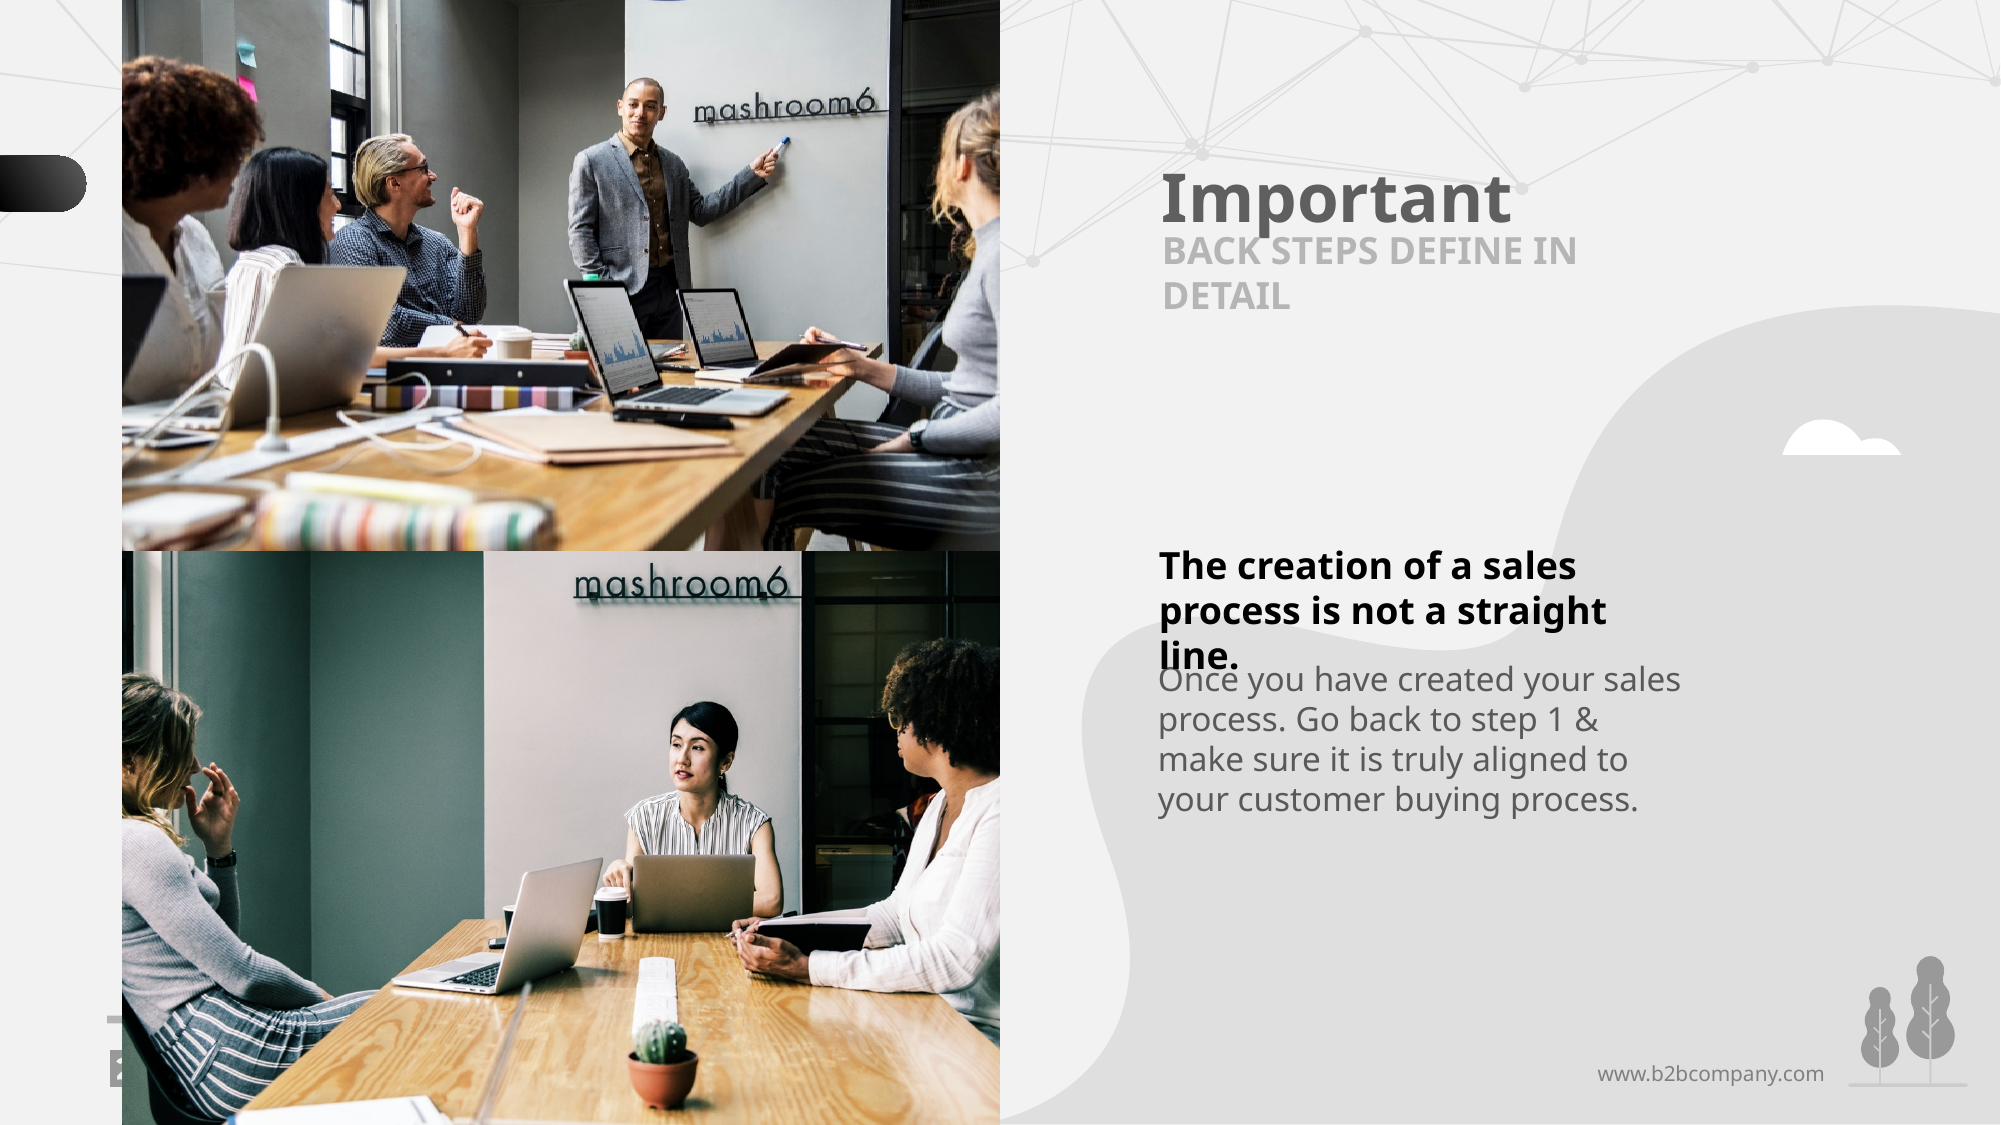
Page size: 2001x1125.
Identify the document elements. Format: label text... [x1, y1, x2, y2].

text_box Once you have created your sales process. Go back to step 1 & make sure it is truly aligned to your customer buying process. [1143, 650, 1703, 826]
picture [122, 0, 1000, 1125]
title Important [1146, 107, 1820, 245]
text_box The creation of a sales process is not a straight line. [1144, 534, 1680, 685]
text_box BACK STEPS DEFINE IN DETAIL [1147, 220, 1623, 325]
